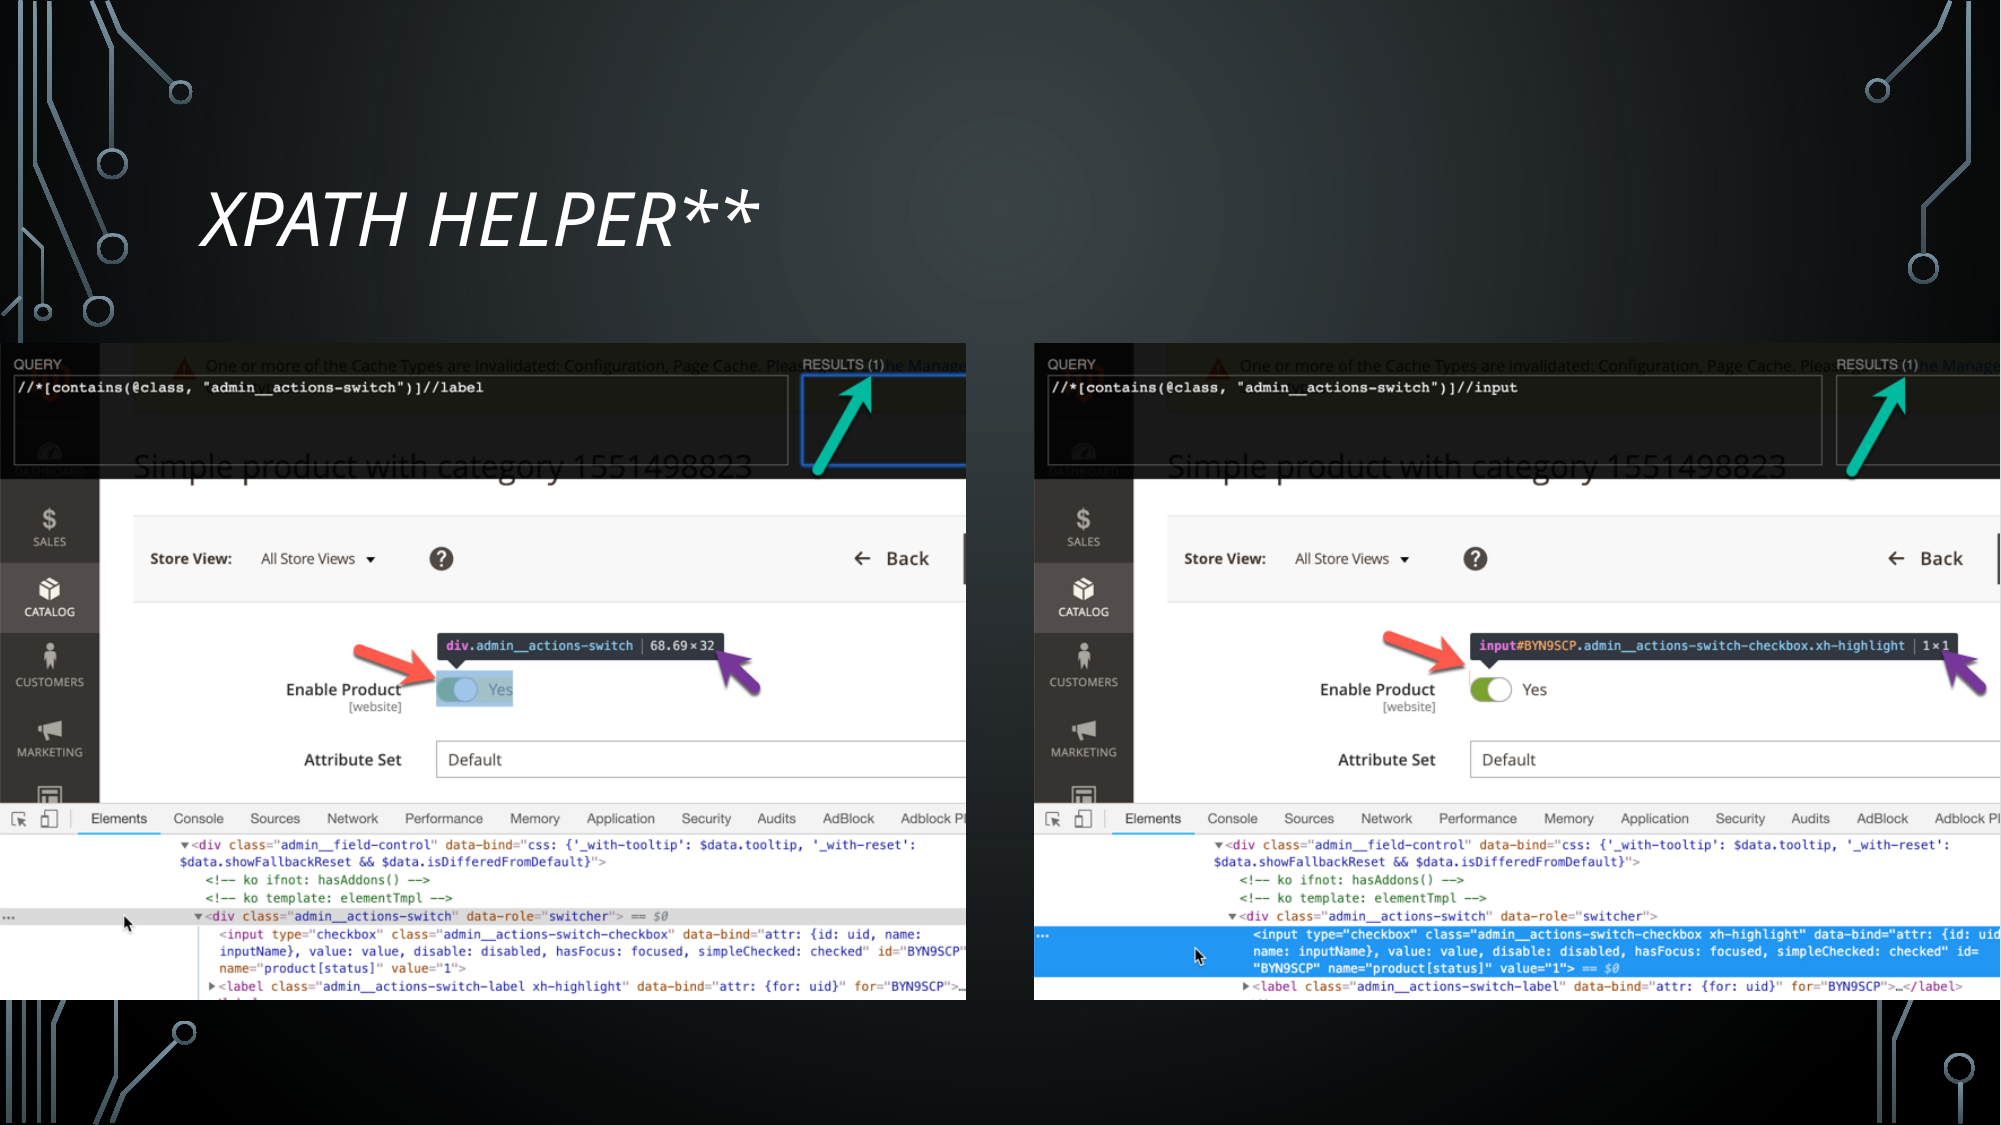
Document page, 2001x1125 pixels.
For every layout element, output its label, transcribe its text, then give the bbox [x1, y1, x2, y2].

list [0, 343, 967, 1001]
title Xpath Helper** [187, 101, 1813, 344]
picture [1033, 0, 2001, 1125]
